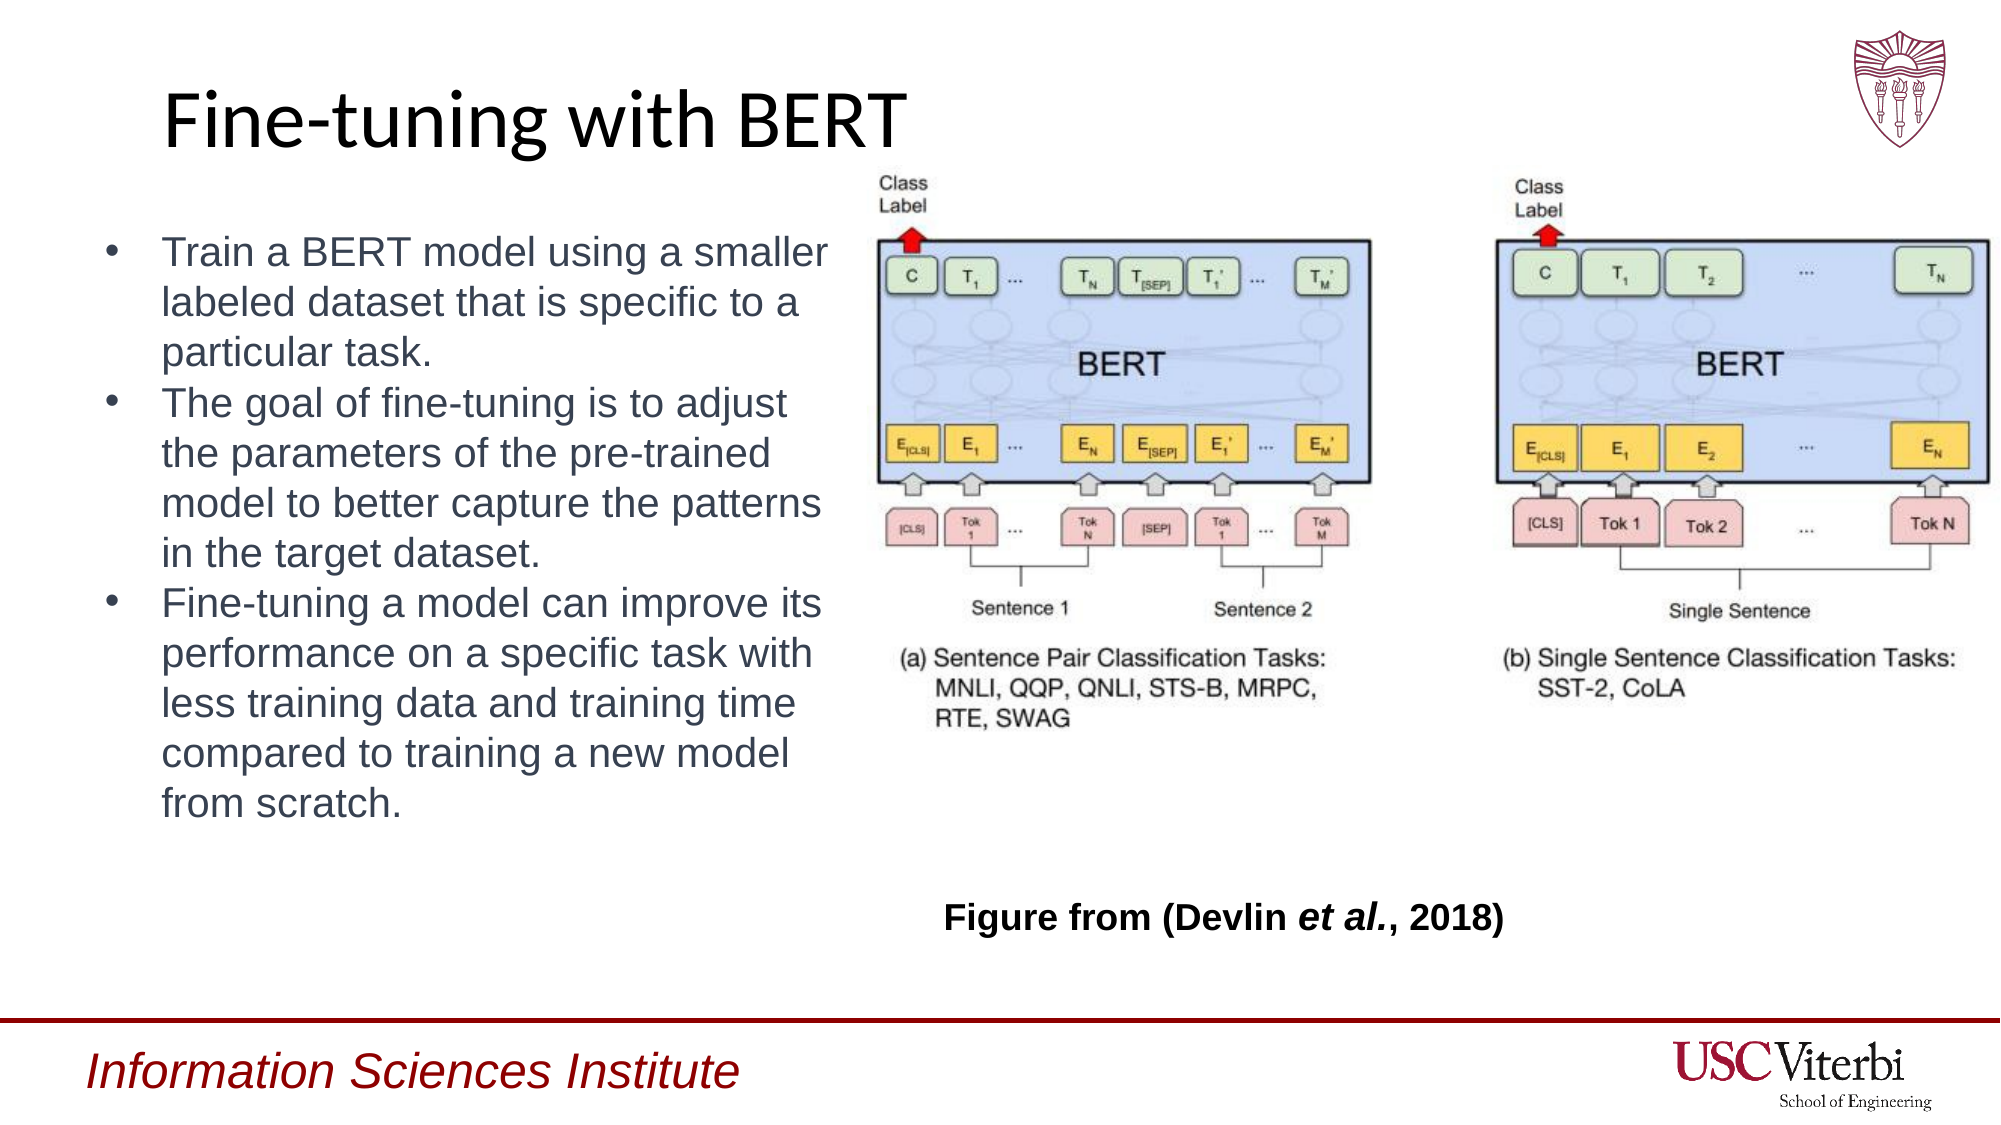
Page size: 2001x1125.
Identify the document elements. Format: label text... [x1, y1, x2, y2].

text_box Train a BERT model using a smaller labeled dataset that is specific to a particular task. The goal of fine-tuning is to adjust the parameters of the pre-trained model to better capture the patterns in the target dataset. Fine-tuning a model can improve its performance on a specific task with less training data and training time compared to training a new model from scratch. [89, 217, 867, 833]
picture [866, 13, 2000, 746]
title Fine-tuning with BERT [99, 0, 1783, 209]
picture [1641, 1027, 1964, 1118]
text_box Figure from (Devlin et al., 2018) [941, 888, 1627, 939]
